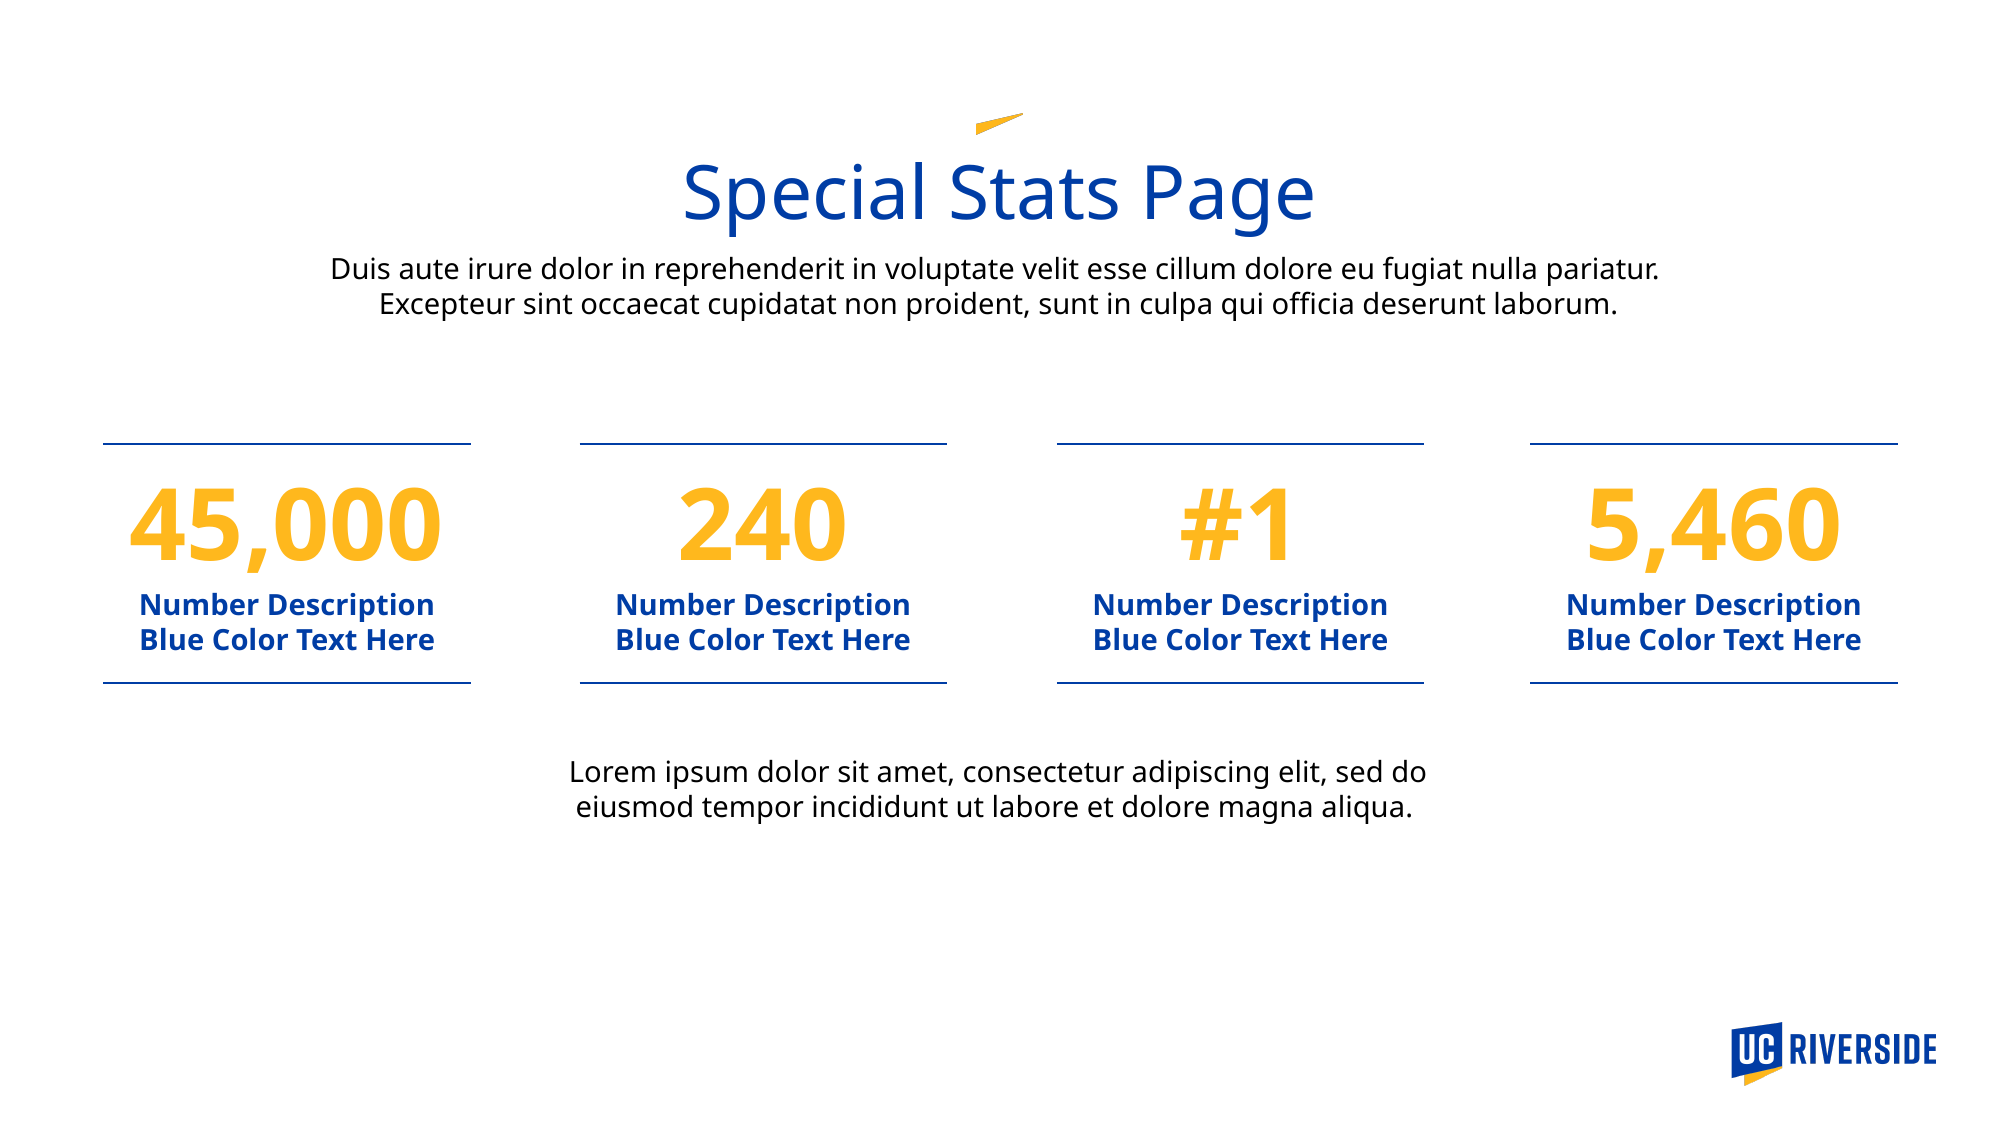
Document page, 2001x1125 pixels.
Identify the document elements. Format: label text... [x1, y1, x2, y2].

text_box Number Description Blue Color Text Here [103, 586, 471, 657]
picture [1731, 1022, 1936, 1086]
text_box #1 [1053, 459, 1428, 580]
text_box Duis aute irure dolor in reprehenderit in voluptate velit esse cillum dolore eu fugiat nulla pariatur. Excepteur sint occaecat cupidatat non proident, sunt in culpa qui officia deserunt laborum. [249, 250, 1750, 321]
text_box Lorem ipsum dolor sit amet, consectetur adipiscing elit, sed do eiusmod tempor incididunt ut labore et dolore magna aliqua. [547, 752, 1450, 823]
text_box 240 [576, 459, 951, 580]
text_box Number Description Blue Color Text Here [1056, 586, 1425, 657]
text_box Number Description Blue Color Text Here [1530, 586, 1898, 657]
text_box 5,460 [1526, 459, 1902, 580]
text_box Number Description Blue Color Text Here [579, 586, 947, 657]
text_box 45,000 [99, 459, 475, 580]
picture [976, 113, 1023, 135]
text_box Special Stats Page [99, 144, 1900, 235]
